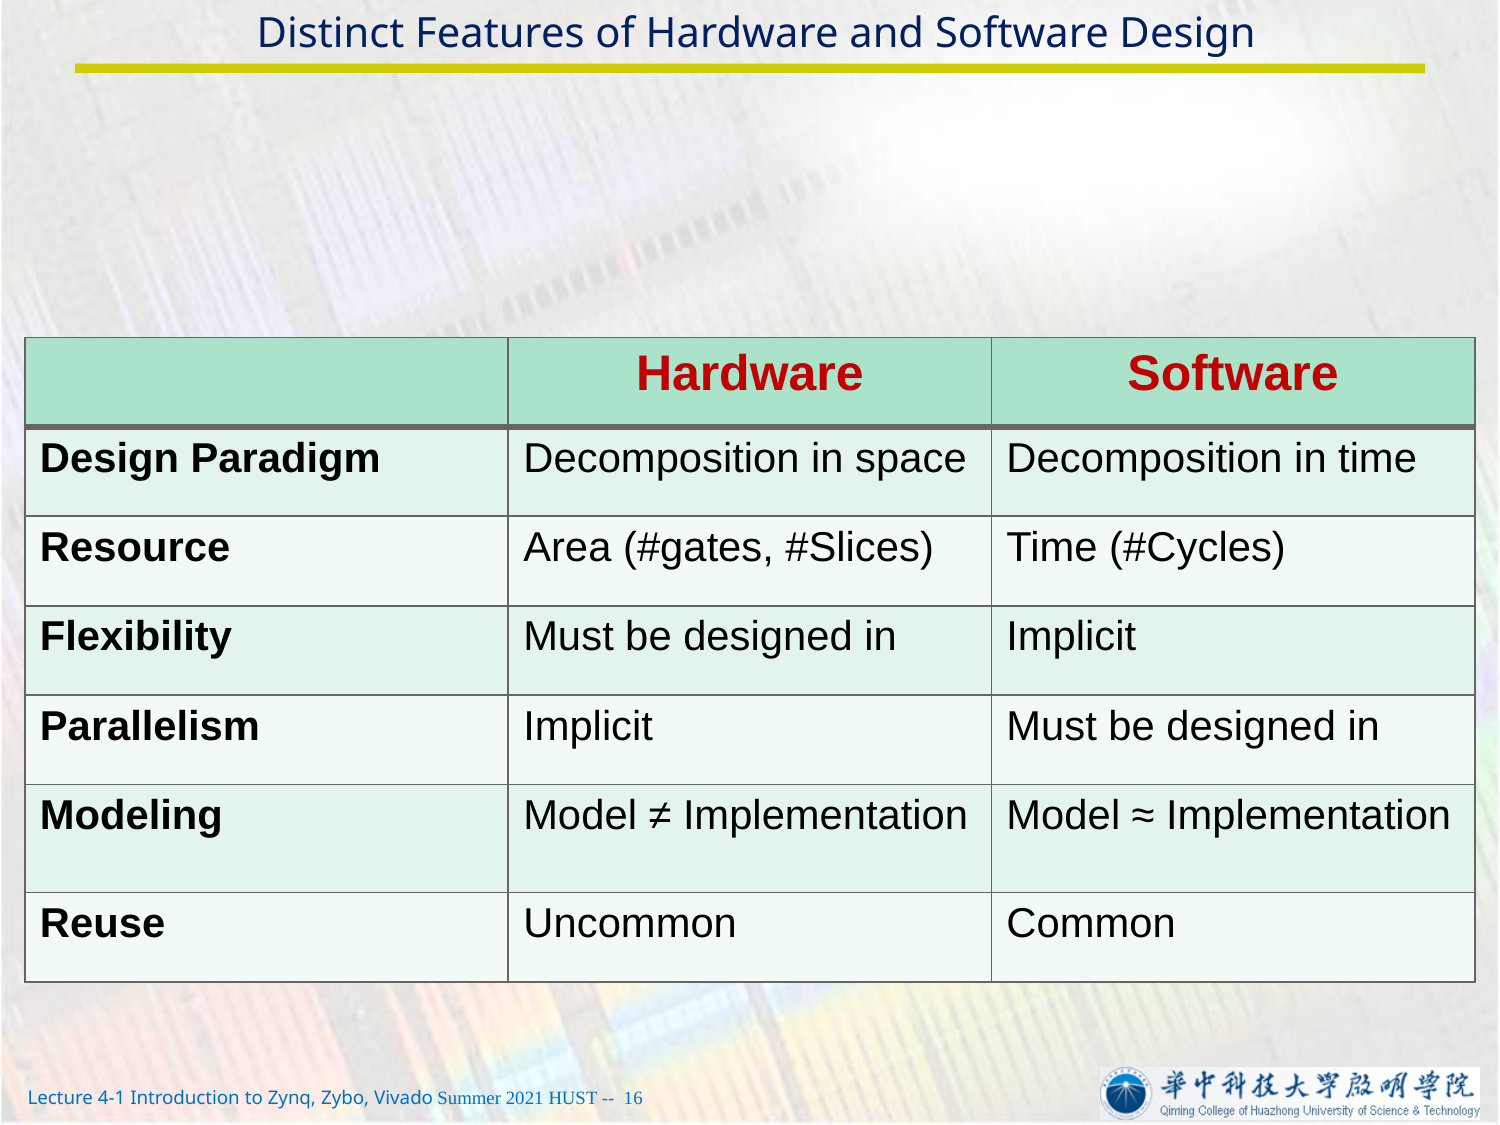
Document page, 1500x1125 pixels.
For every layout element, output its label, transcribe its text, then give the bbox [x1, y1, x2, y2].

table_cell Design Paradigm [26, 430, 507, 515]
table_cell Model ≠ Implementation [509, 785, 991, 892]
table_cell Common [992, 893, 1474, 981]
table_header Software [992, 338, 1474, 424]
title Distinct Features of Hardware and Software Design [50, 5, 1463, 69]
table_cell Implicit [992, 607, 1474, 694]
table_cell Must be designed in [509, 607, 991, 694]
table_cell Implicit [509, 696, 991, 784]
table_cell Parallelism [26, 696, 507, 784]
table_cell Decomposition in time [992, 430, 1474, 515]
picture [0, 0, 1500, 1125]
table_cell Must be designed in [992, 696, 1474, 784]
table_cell Model ≈ Implementation [992, 785, 1474, 892]
table_cell Uncommon [509, 893, 991, 981]
table_cell Resource [26, 517, 507, 605]
table_header [26, 338, 507, 424]
table_cell Modeling [26, 785, 507, 892]
table_cell Decomposition in space [509, 430, 991, 515]
table_cell Area (#gates, #Slices) [509, 517, 991, 605]
table_cell Reuse [26, 893, 507, 981]
table_cell Flexibility [26, 607, 507, 694]
table_cell Time (#Cycles) [992, 517, 1474, 605]
table_header Hardware [509, 338, 991, 424]
